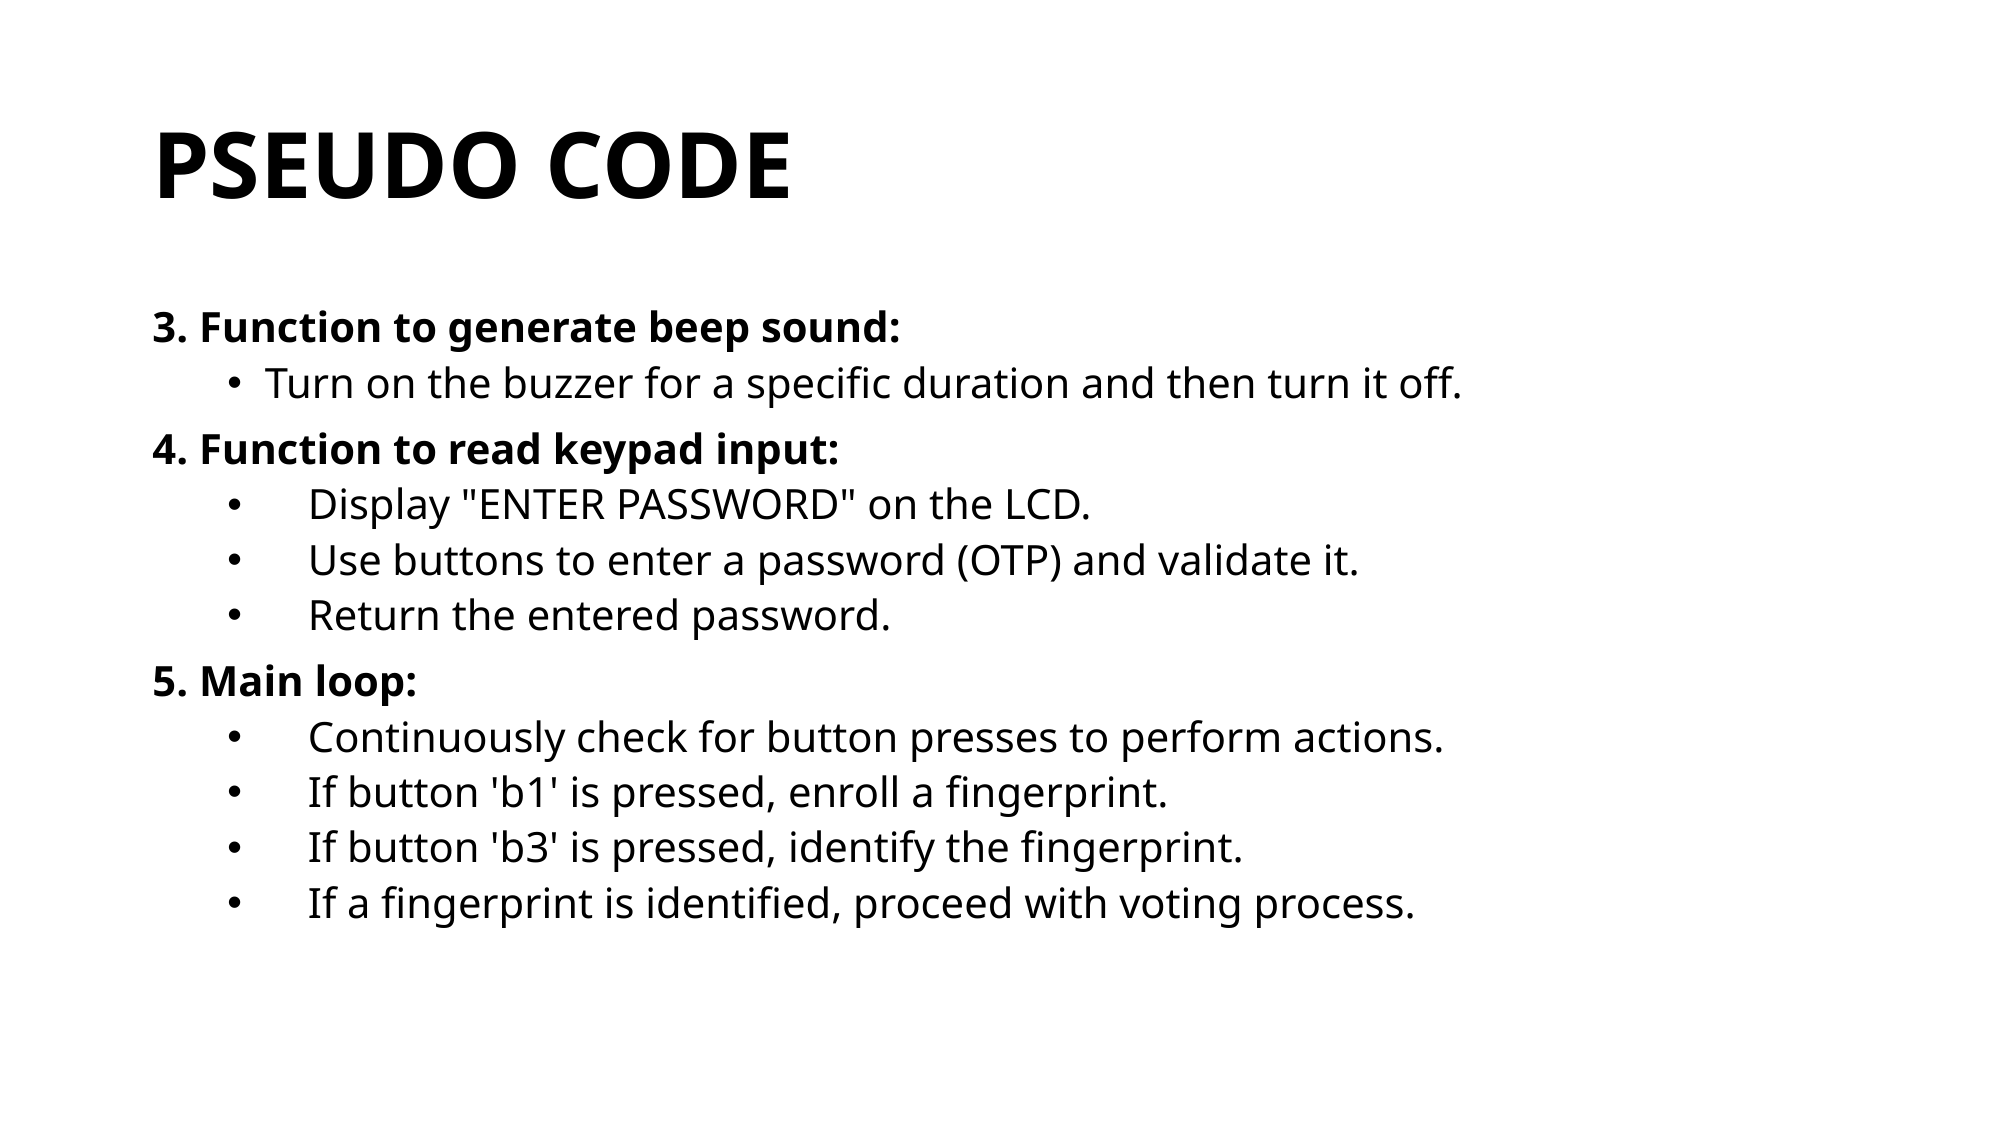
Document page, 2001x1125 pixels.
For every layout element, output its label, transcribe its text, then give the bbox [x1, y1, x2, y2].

title PSEUDO CODE [137, 59, 1863, 278]
list 3. Function to generate beep sound: Turn on the buzzer for a specific duration and then turn it off. 4. Function to read keypad input: Display "ENTER PASSWORD" on the LCD. Use buttons to enter a password (OTP) and validate it. Return the entered password. 5. Main loop: Continuously check for button presses to perform actions. If button 'b1' is pressed, enroll a fingerprint. If button 'b3' is pressed, identify the fingerprint. If a fingerprint is identified, proceed with voting process. [137, 299, 1863, 1014]
